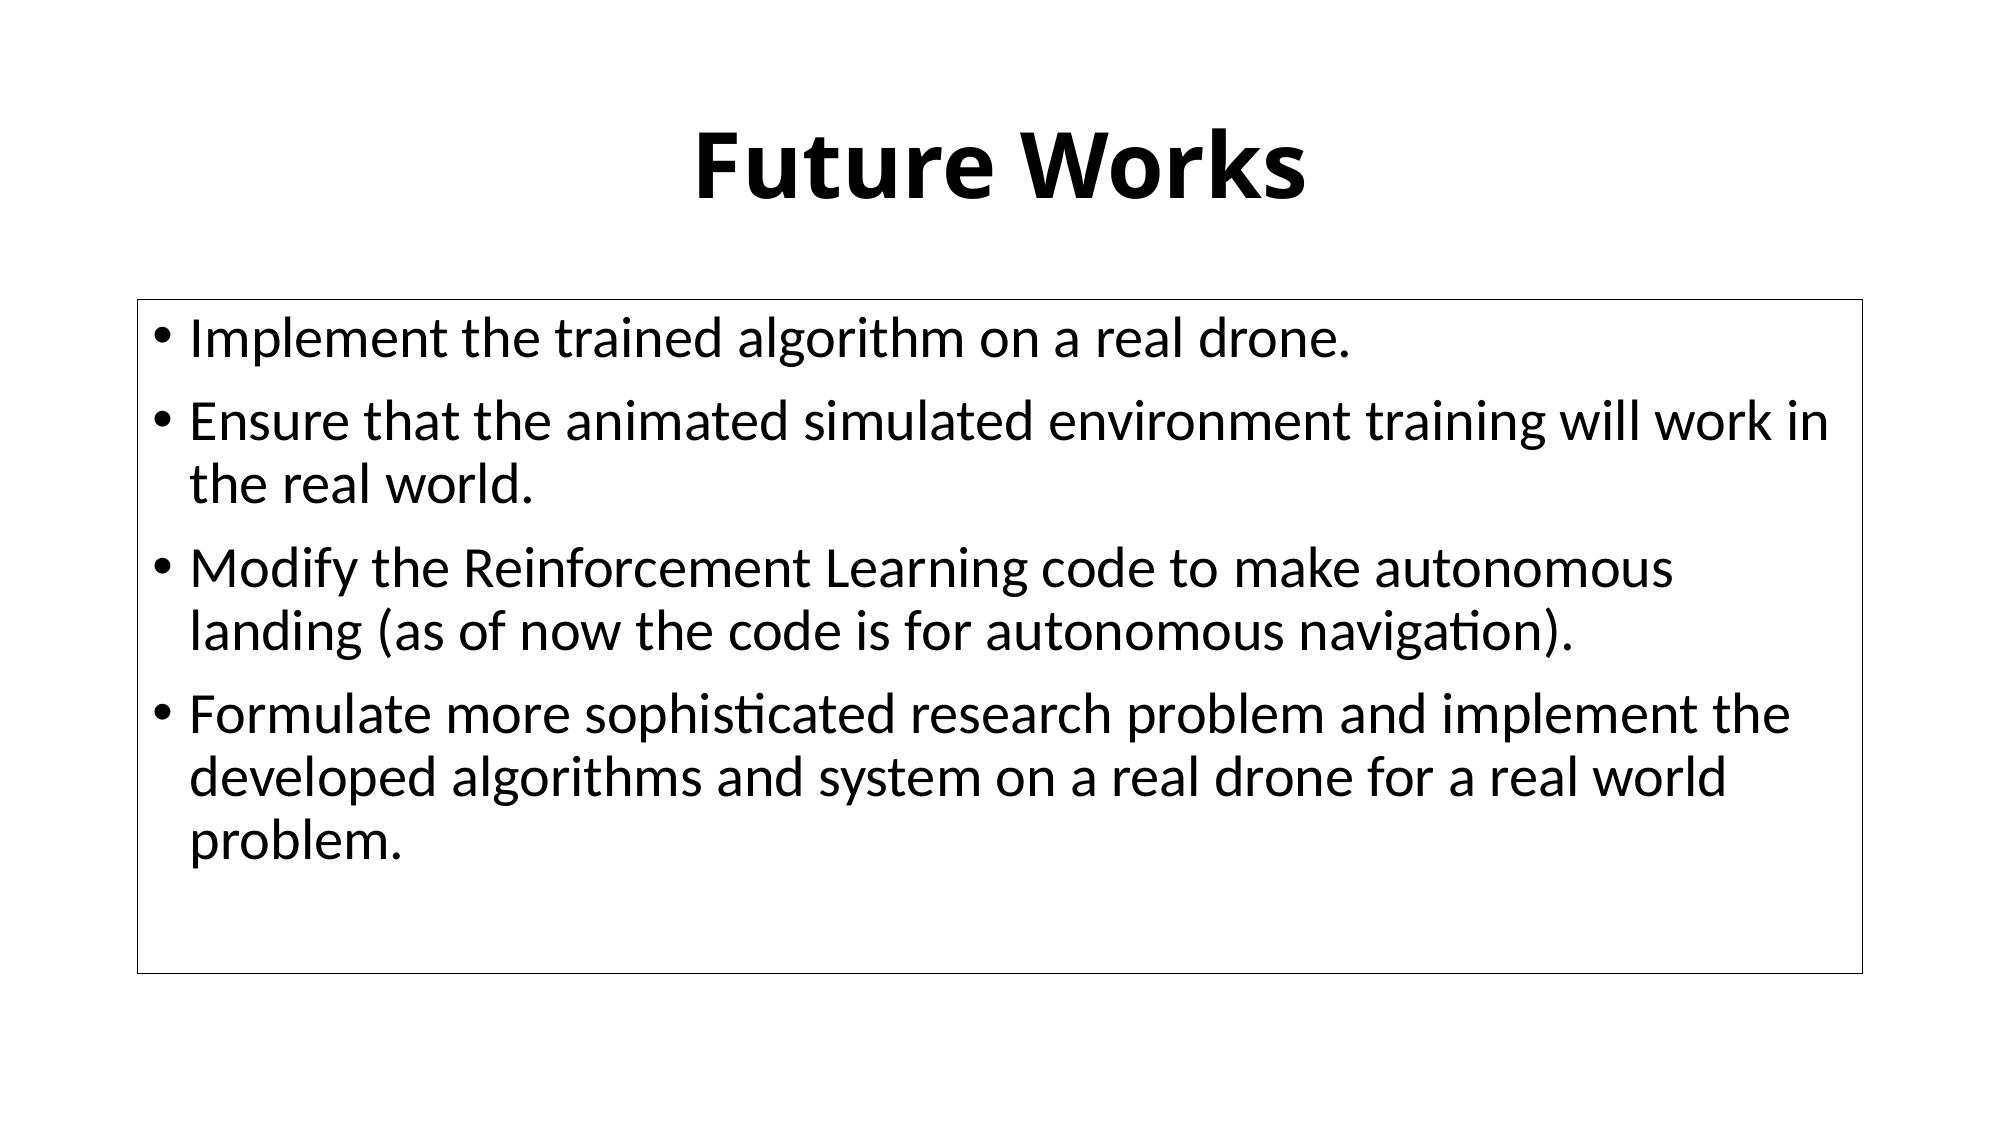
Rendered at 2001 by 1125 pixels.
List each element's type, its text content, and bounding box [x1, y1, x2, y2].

list Implement the trained algorithm on a real drone. Ensure that the animated simulated environment training will work in the real world. Modify the Reinforcement Learning code to make autonomous landing (as of now the code is for autonomous navigation). Formulate more sophisticated research problem and implement the developed algorithms and system on a real drone for a real world problem. [137, 299, 1863, 974]
title Future Works [137, 59, 1863, 278]
